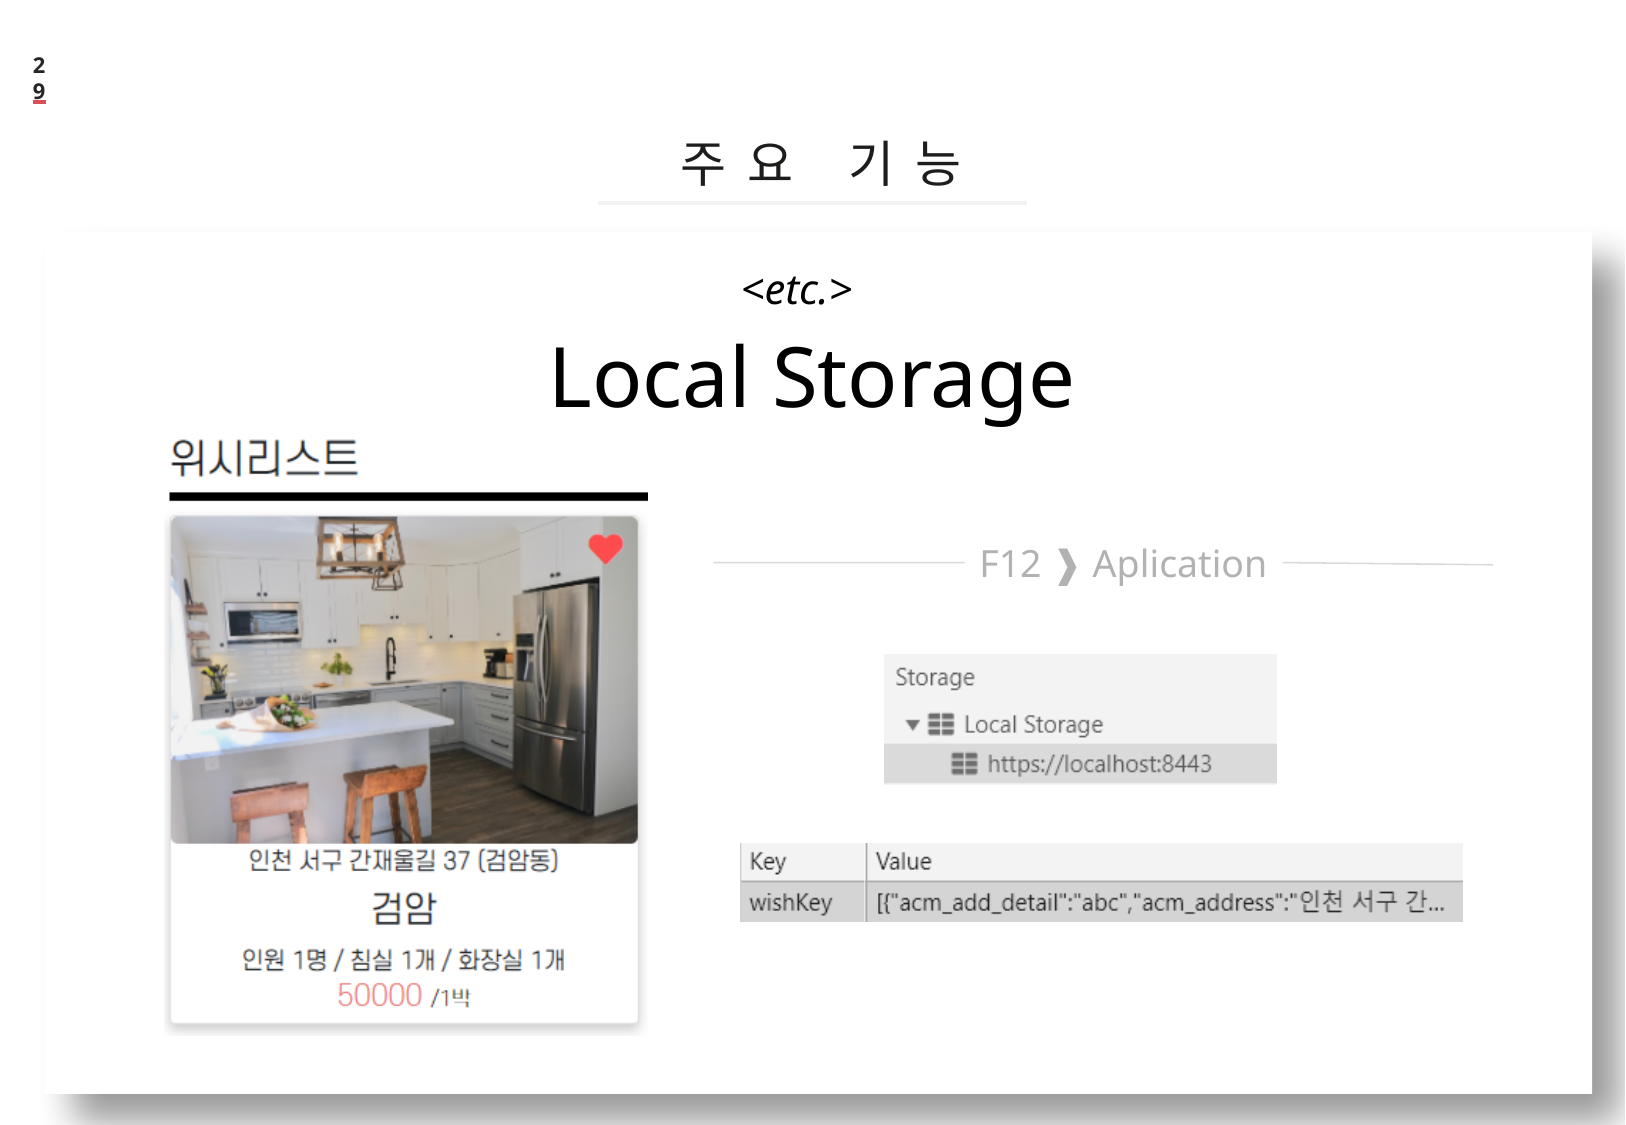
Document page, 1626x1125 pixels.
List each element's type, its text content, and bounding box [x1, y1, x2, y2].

text_box 29 [32, 42, 57, 114]
text_box 주요 기능 [225, 134, 1417, 192]
picture [164, 420, 648, 1036]
text_box [43, 230, 1594, 1096]
text_box Local Storage [533, 317, 1092, 432]
text_box <etc.> [725, 255, 891, 317]
picture [739, 842, 1464, 922]
text_box F12 ❱ Aplication [964, 532, 1283, 593]
picture [883, 654, 1277, 785]
